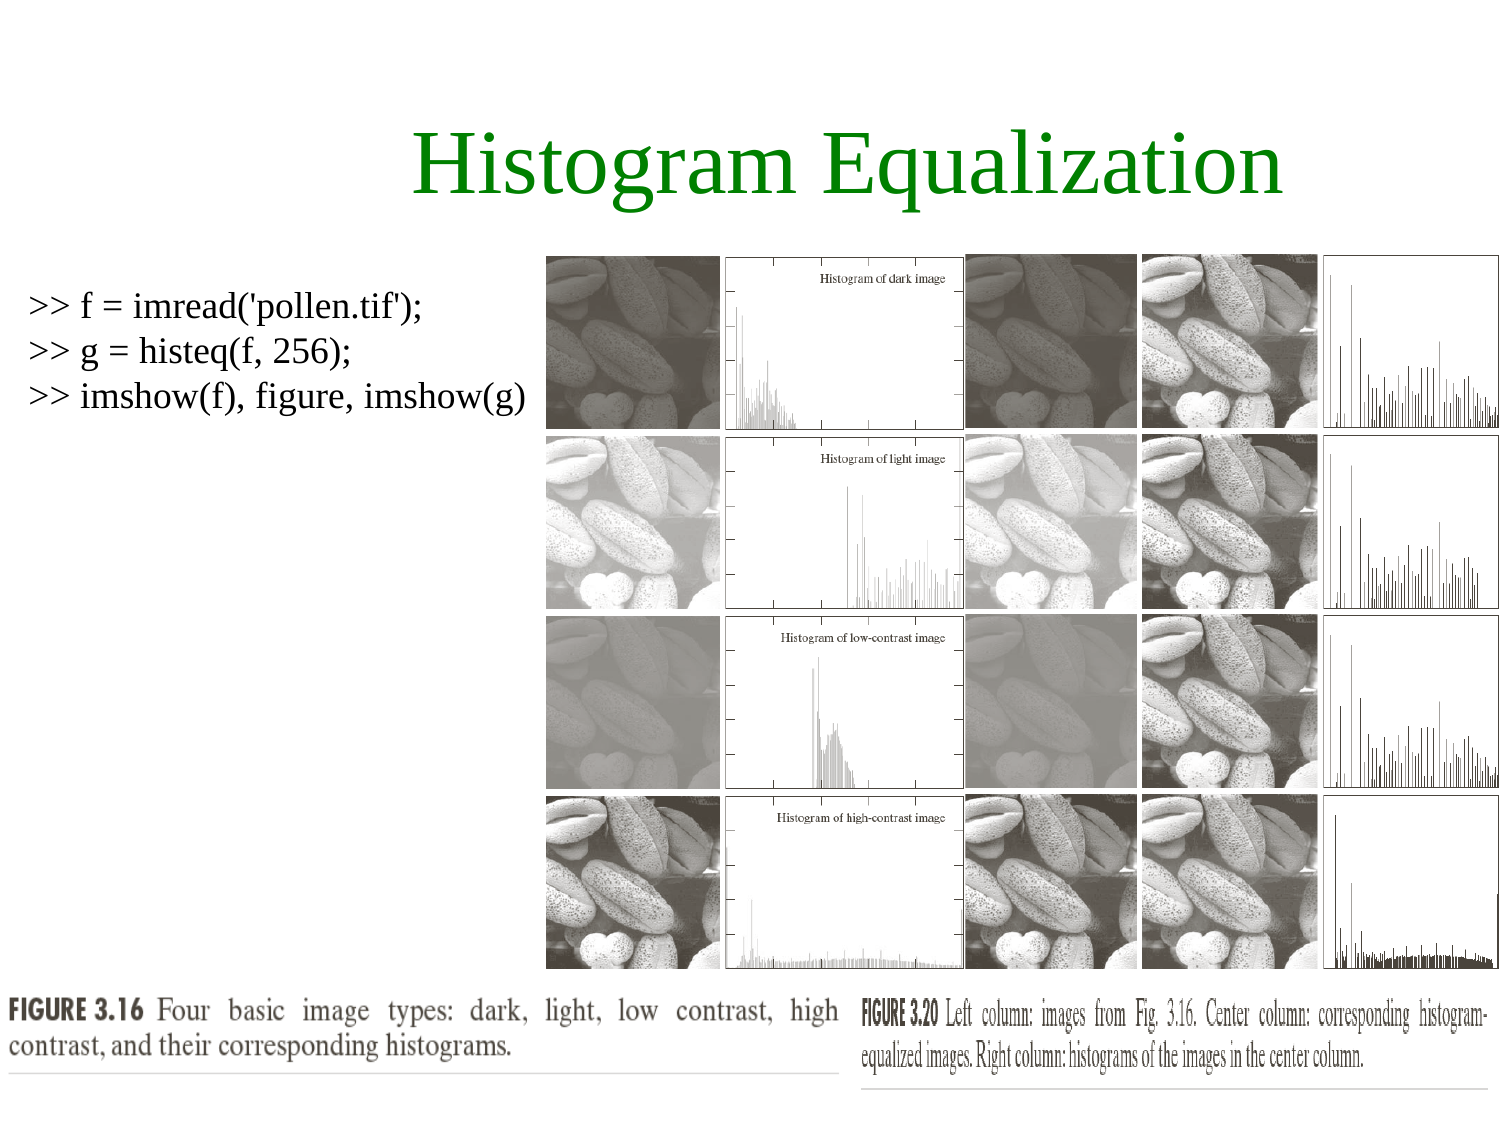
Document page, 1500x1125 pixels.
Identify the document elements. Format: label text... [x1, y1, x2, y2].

picture [541, 250, 1500, 976]
picture [1, 987, 850, 1085]
text_box Histogram Equalization [214, 95, 1483, 220]
picture [857, 989, 1492, 1099]
text_box >> f = imread('pollen.tif'); >> g = histeq(f, 256); >> imshow(f), figure, imshow(g) [13, 274, 536, 424]
